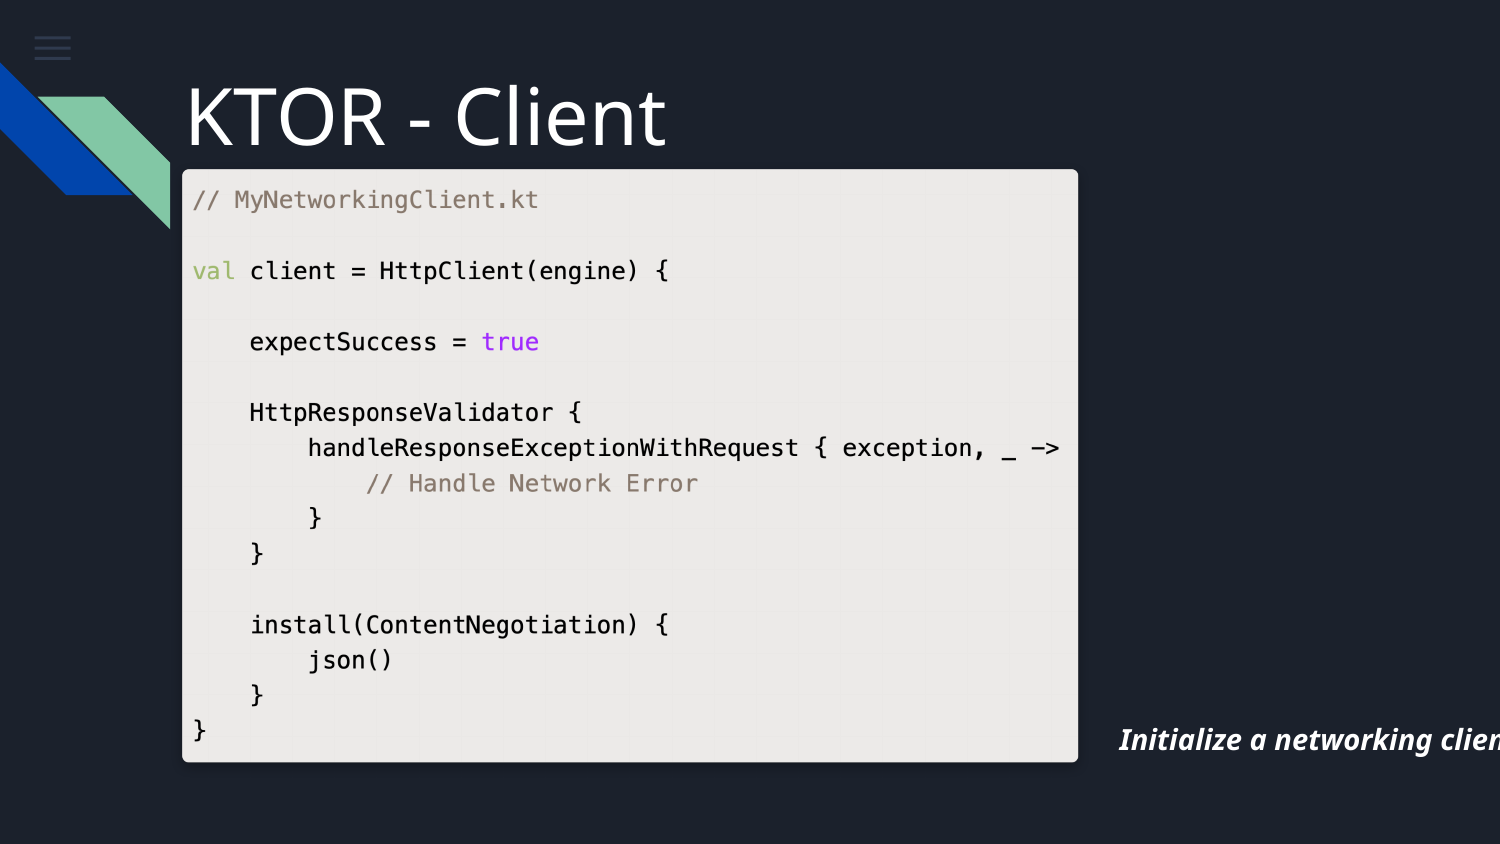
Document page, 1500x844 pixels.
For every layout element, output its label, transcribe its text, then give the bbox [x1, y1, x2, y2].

title KTOR - Client [169, 37, 1090, 109]
list Initialize a networking client [1141, 689, 1500, 788]
picture [123, 110, 1136, 820]
